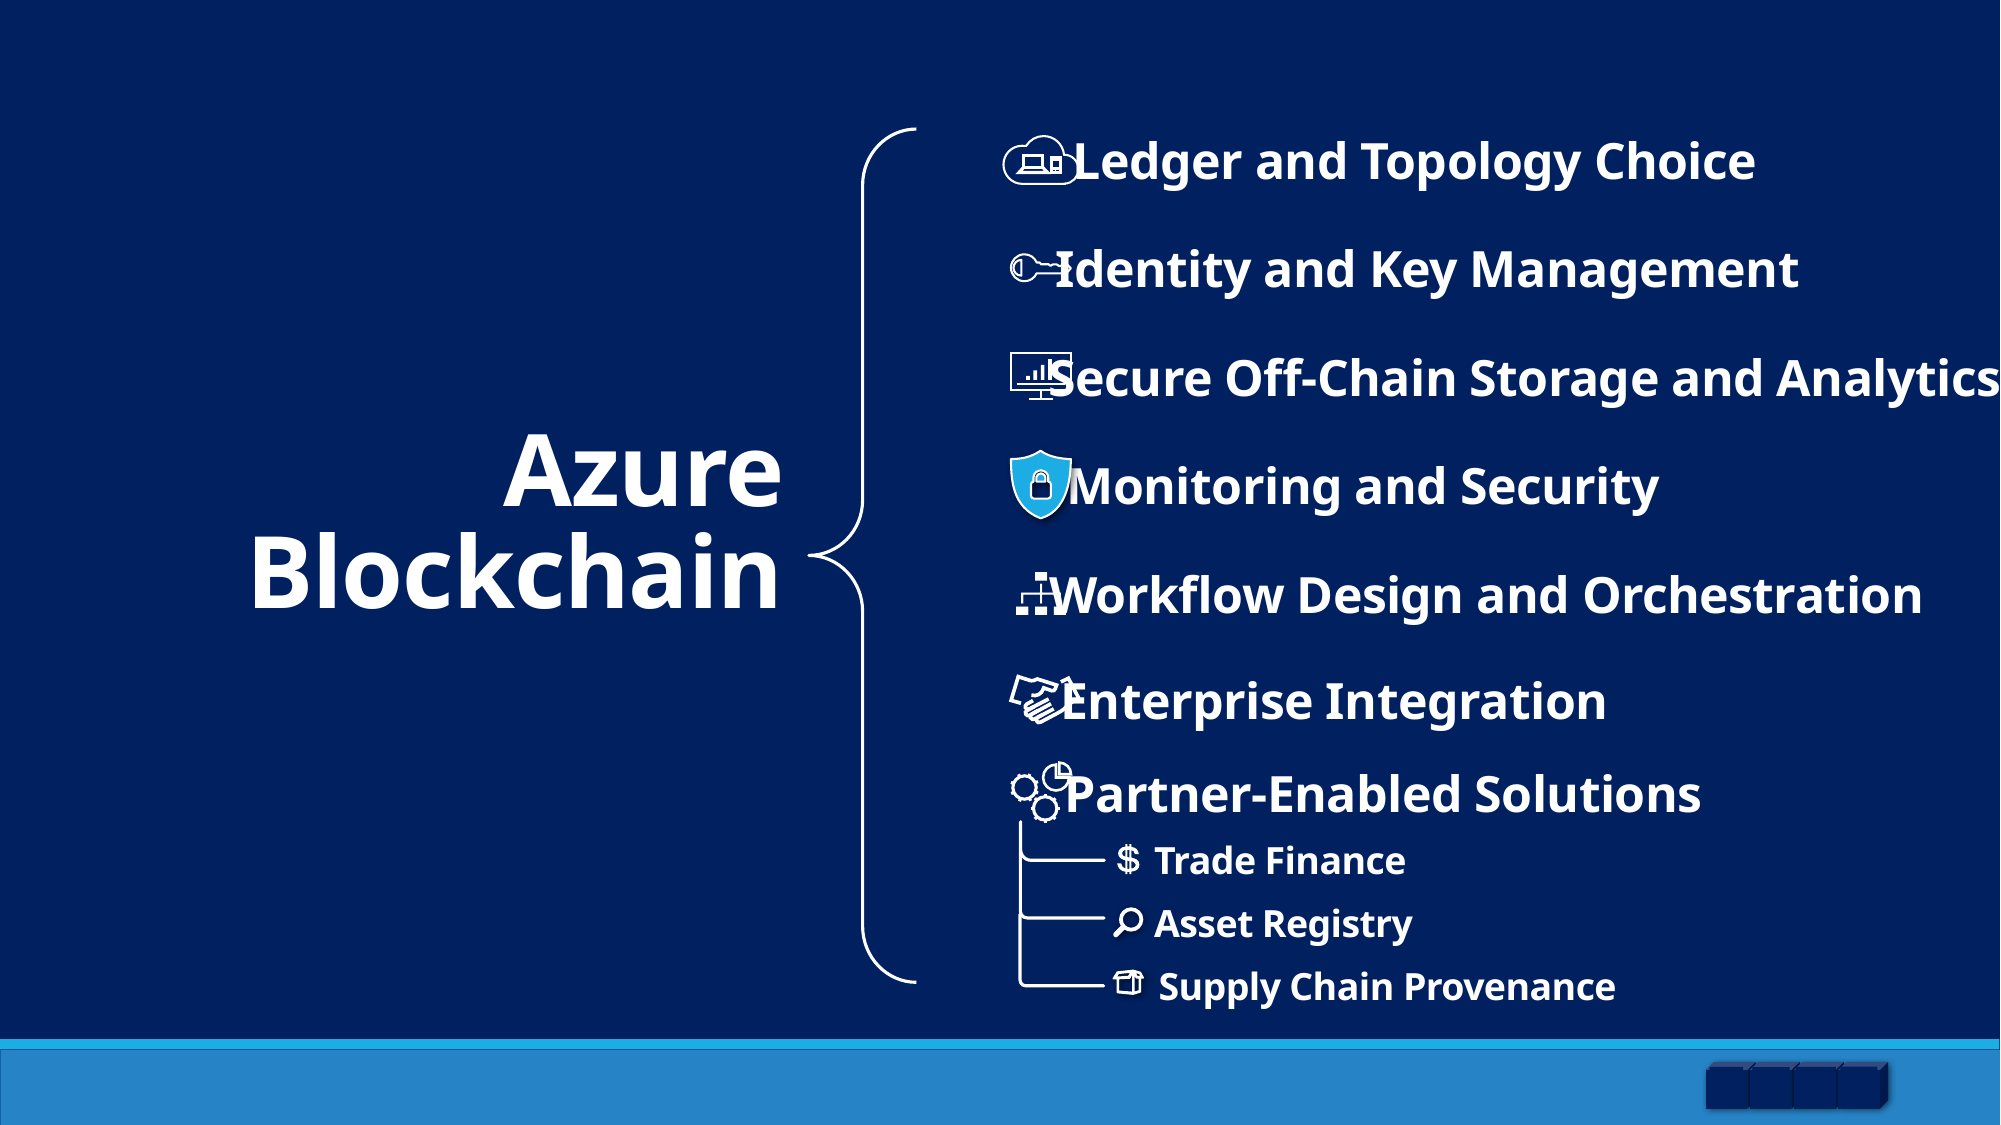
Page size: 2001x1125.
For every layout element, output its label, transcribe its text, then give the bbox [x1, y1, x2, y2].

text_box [1002, 135, 1079, 185]
text_box Secure Off-Chain Storage and Analytics [1034, 338, 2000, 414]
text_box Trade Finance [1139, 836, 1436, 882]
picture [1010, 562, 1072, 624]
text_box Enterprise Integration [1045, 662, 1623, 737]
text_box Identity and Key Management [1040, 230, 1815, 306]
text_box [1112, 906, 1145, 939]
text_box Workflow Design and Orchestration [1034, 555, 1939, 631]
text_box [1009, 252, 1072, 283]
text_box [1010, 352, 1072, 400]
text_box [1112, 969, 1145, 996]
text_box Partner-Enabled Solutions [1049, 755, 1717, 831]
text_box [808, 129, 917, 983]
text_box Ledger and Topology Choice [1058, 122, 1772, 198]
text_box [1010, 676, 1080, 724]
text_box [1010, 762, 1072, 824]
text_box [1009, 449, 1072, 520]
title Azure Blockchain [0, 488, 799, 637]
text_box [1705, 1061, 1889, 1110]
text_box [1117, 844, 1140, 875]
text_box Monitoring and Security [1051, 447, 1675, 522]
text_box Supply Chain Provenance [1143, 962, 1656, 1008]
text_box Asset Registry [1139, 899, 1436, 945]
